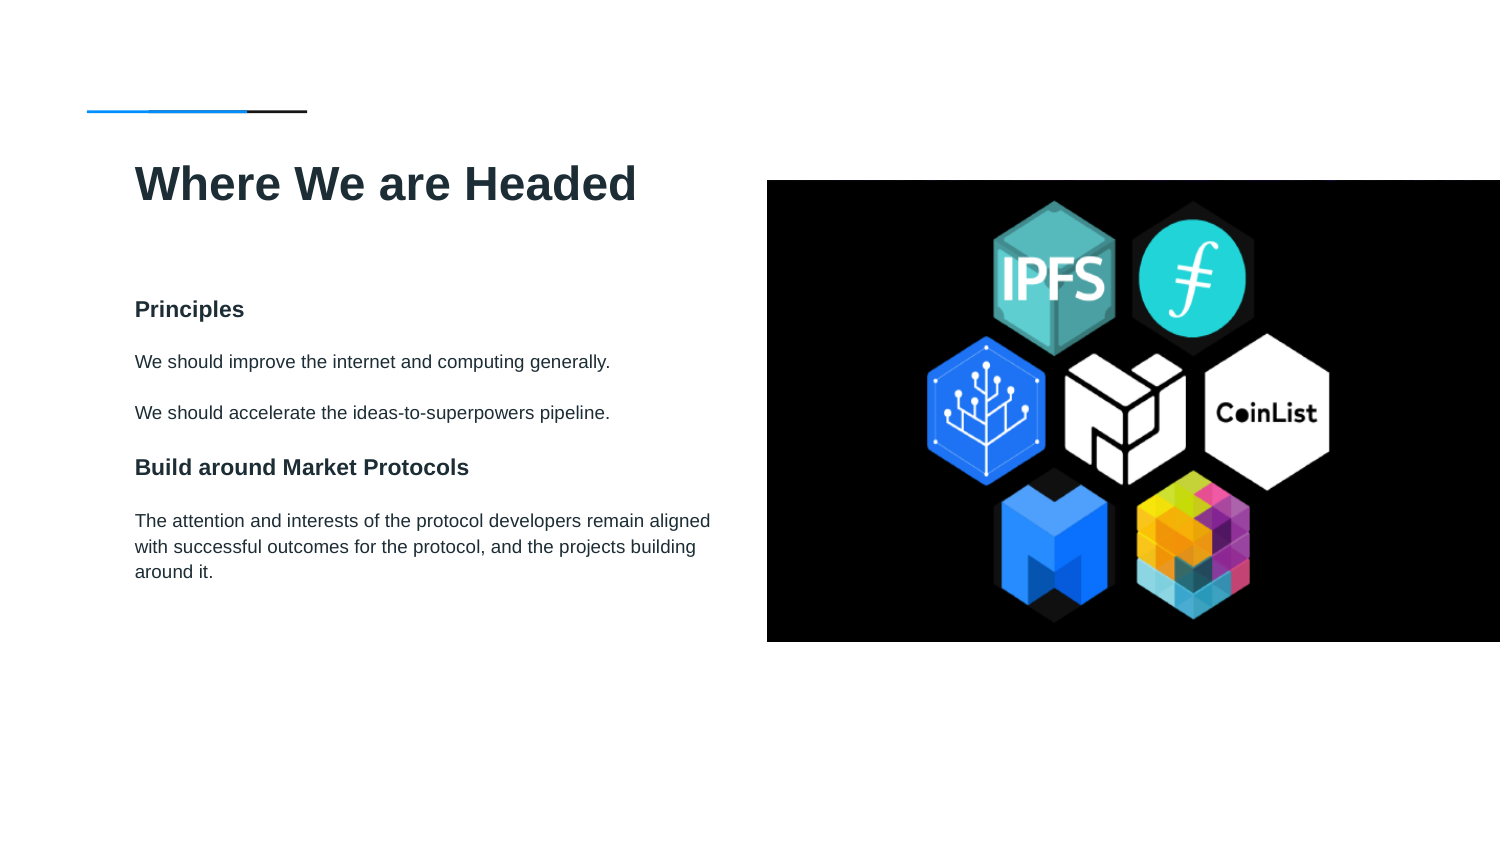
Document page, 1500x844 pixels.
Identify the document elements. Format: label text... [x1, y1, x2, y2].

text_box Principles We should improve the internet and computing generally. We should accelerate the ideas-to-superpowers pipeline. Build around Market Protocols The attention and interests of the protocol developers remain aligned with successful outcomes for the protocol, and the projects building around it. [119, 275, 759, 619]
picture [767, 179, 1500, 643]
text_box Where We are Headed [119, 128, 759, 275]
